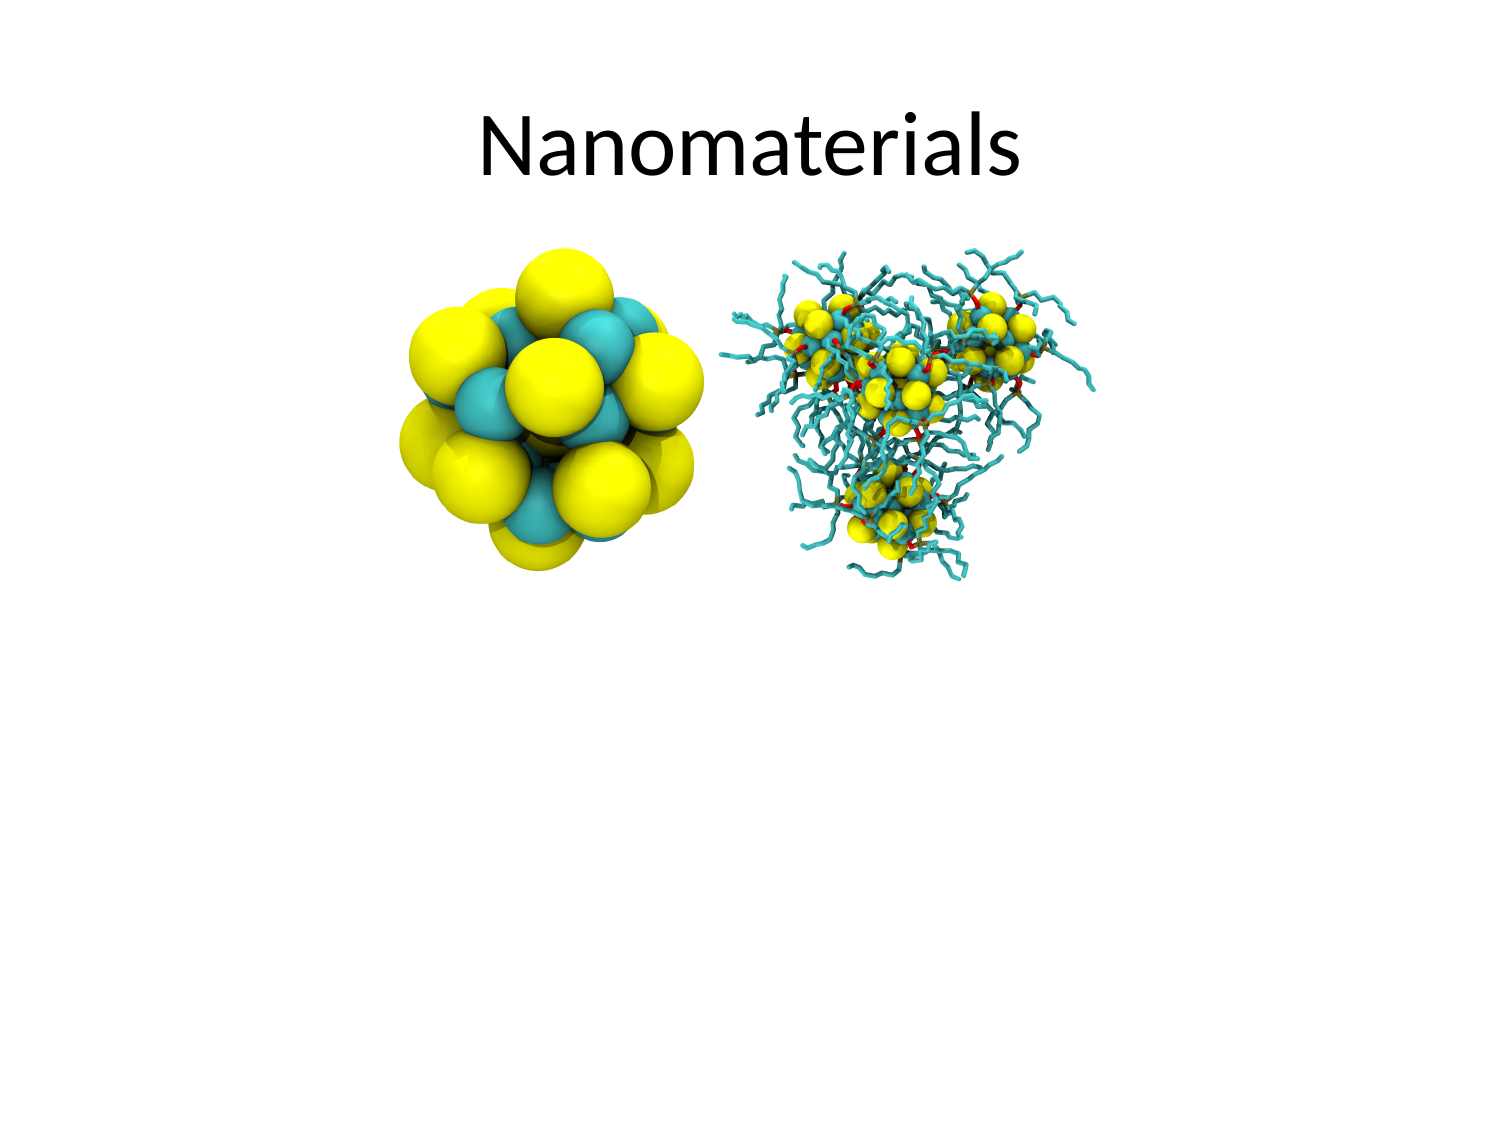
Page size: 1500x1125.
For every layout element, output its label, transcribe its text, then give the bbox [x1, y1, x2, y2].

title Nanomaterials [75, 45, 1425, 233]
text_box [357, 223, 1104, 600]
